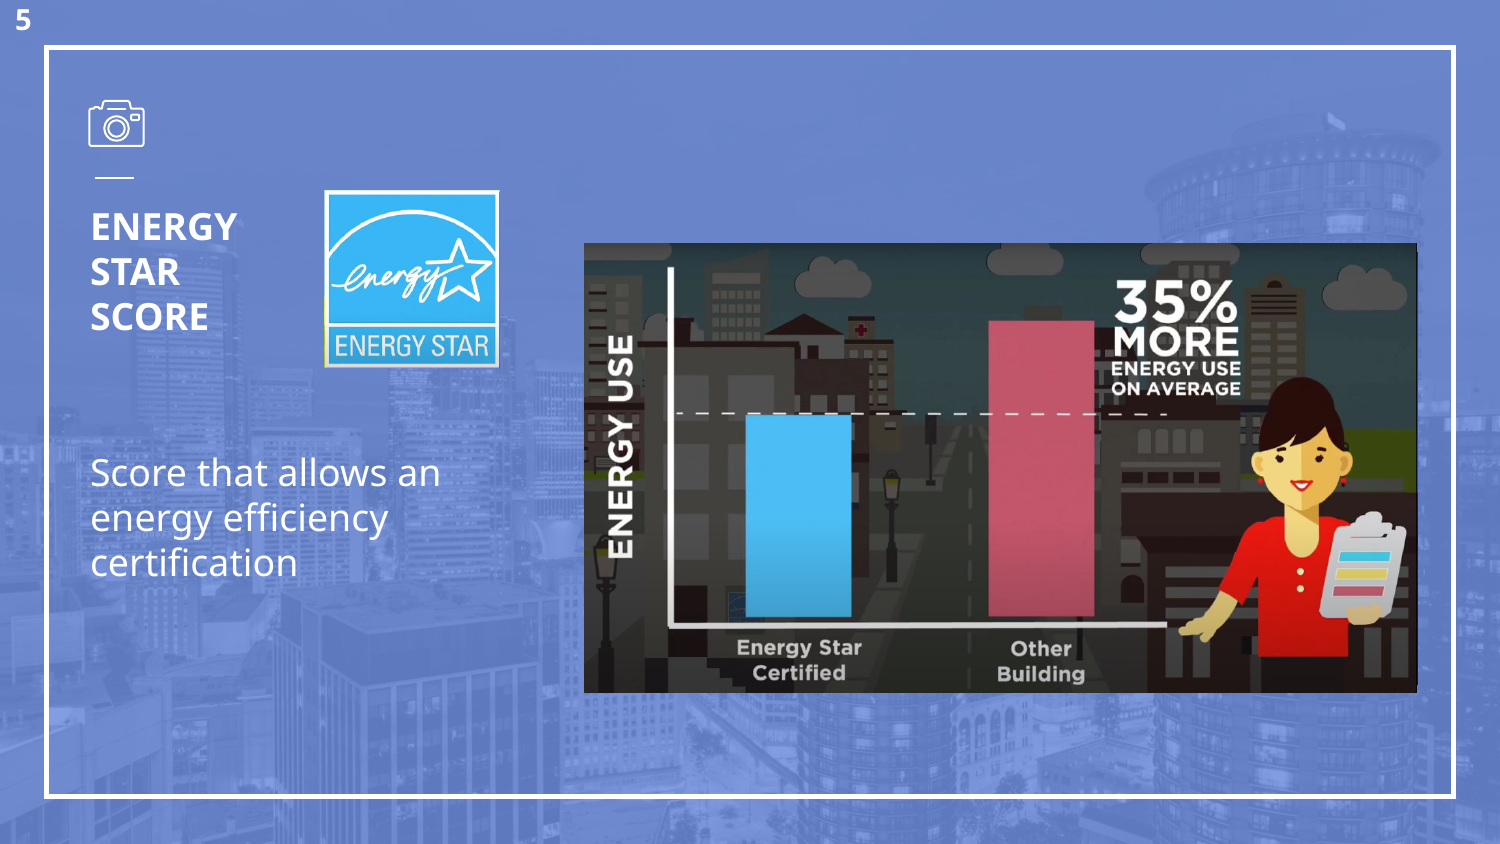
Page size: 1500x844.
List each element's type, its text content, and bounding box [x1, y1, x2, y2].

picture [584, 242, 1418, 694]
picture [324, 190, 500, 368]
text_box Score that allows an energy efficiency certification [74, 434, 564, 635]
title ENERGY STAR SCORE [75, 187, 516, 322]
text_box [89, 100, 144, 147]
